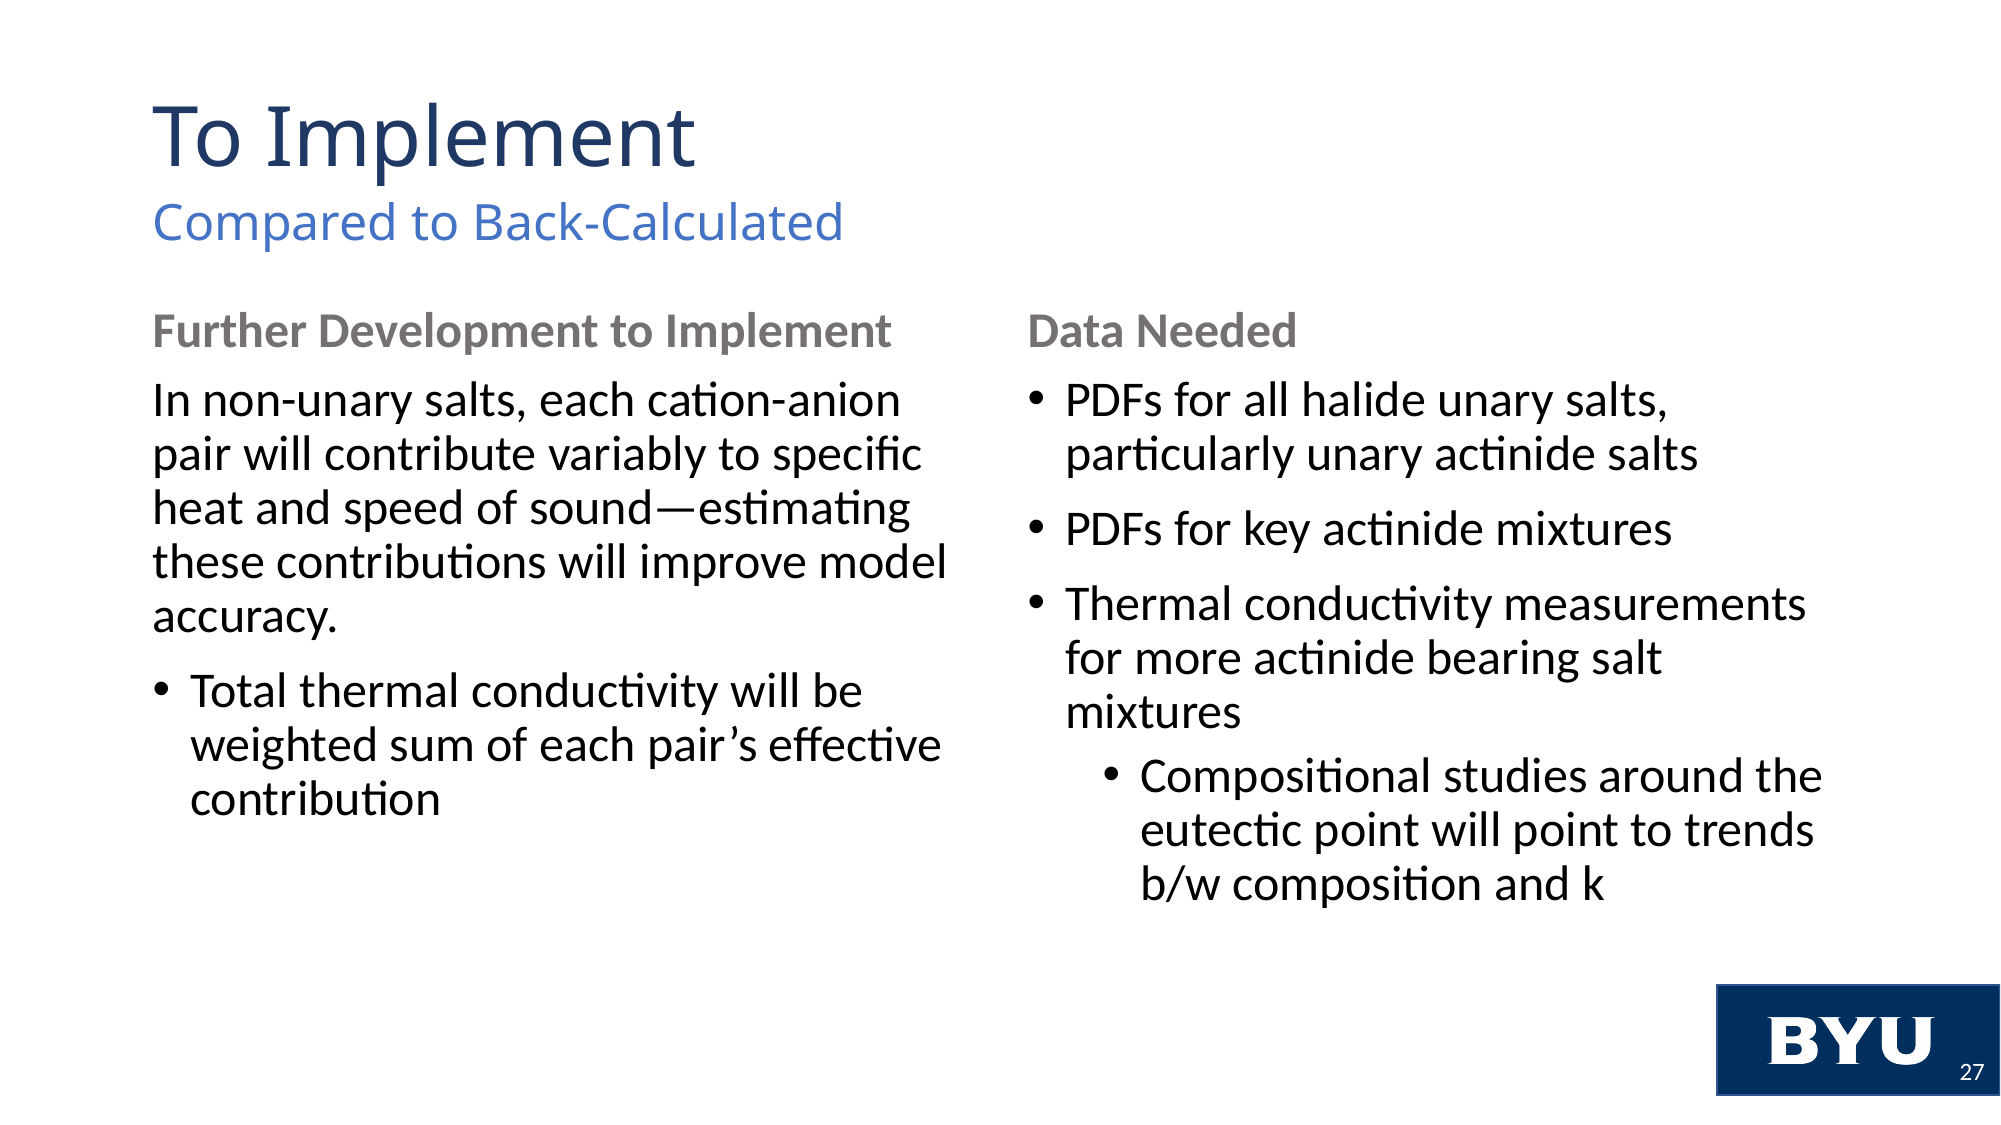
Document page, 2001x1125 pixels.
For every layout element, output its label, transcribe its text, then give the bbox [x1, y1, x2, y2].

title To Implement [137, 86, 1360, 180]
slide_number 27 [1550, 1040, 2000, 1100]
list In non-unary salts, each cation-anion pair will contribute variably to specific heat and speed of sound—estimating these contributions will improve model accuracy. Total thermal conductivity will be weighted sum of each pair’s effective contribution [137, 366, 984, 1039]
list PDFs for all halide unary salts, particularly unary actinide salts PDFs for key actinide mixtures Thermal conductivity measurements for more actinide bearing salt mixtures Compositional studies around the eutectic point will point to trends b/w composition and k [1012, 366, 1863, 971]
list Further Development to Implement [137, 231, 984, 366]
picture [1767, 1017, 1935, 1040]
list Data Needed [1012, 231, 1863, 366]
